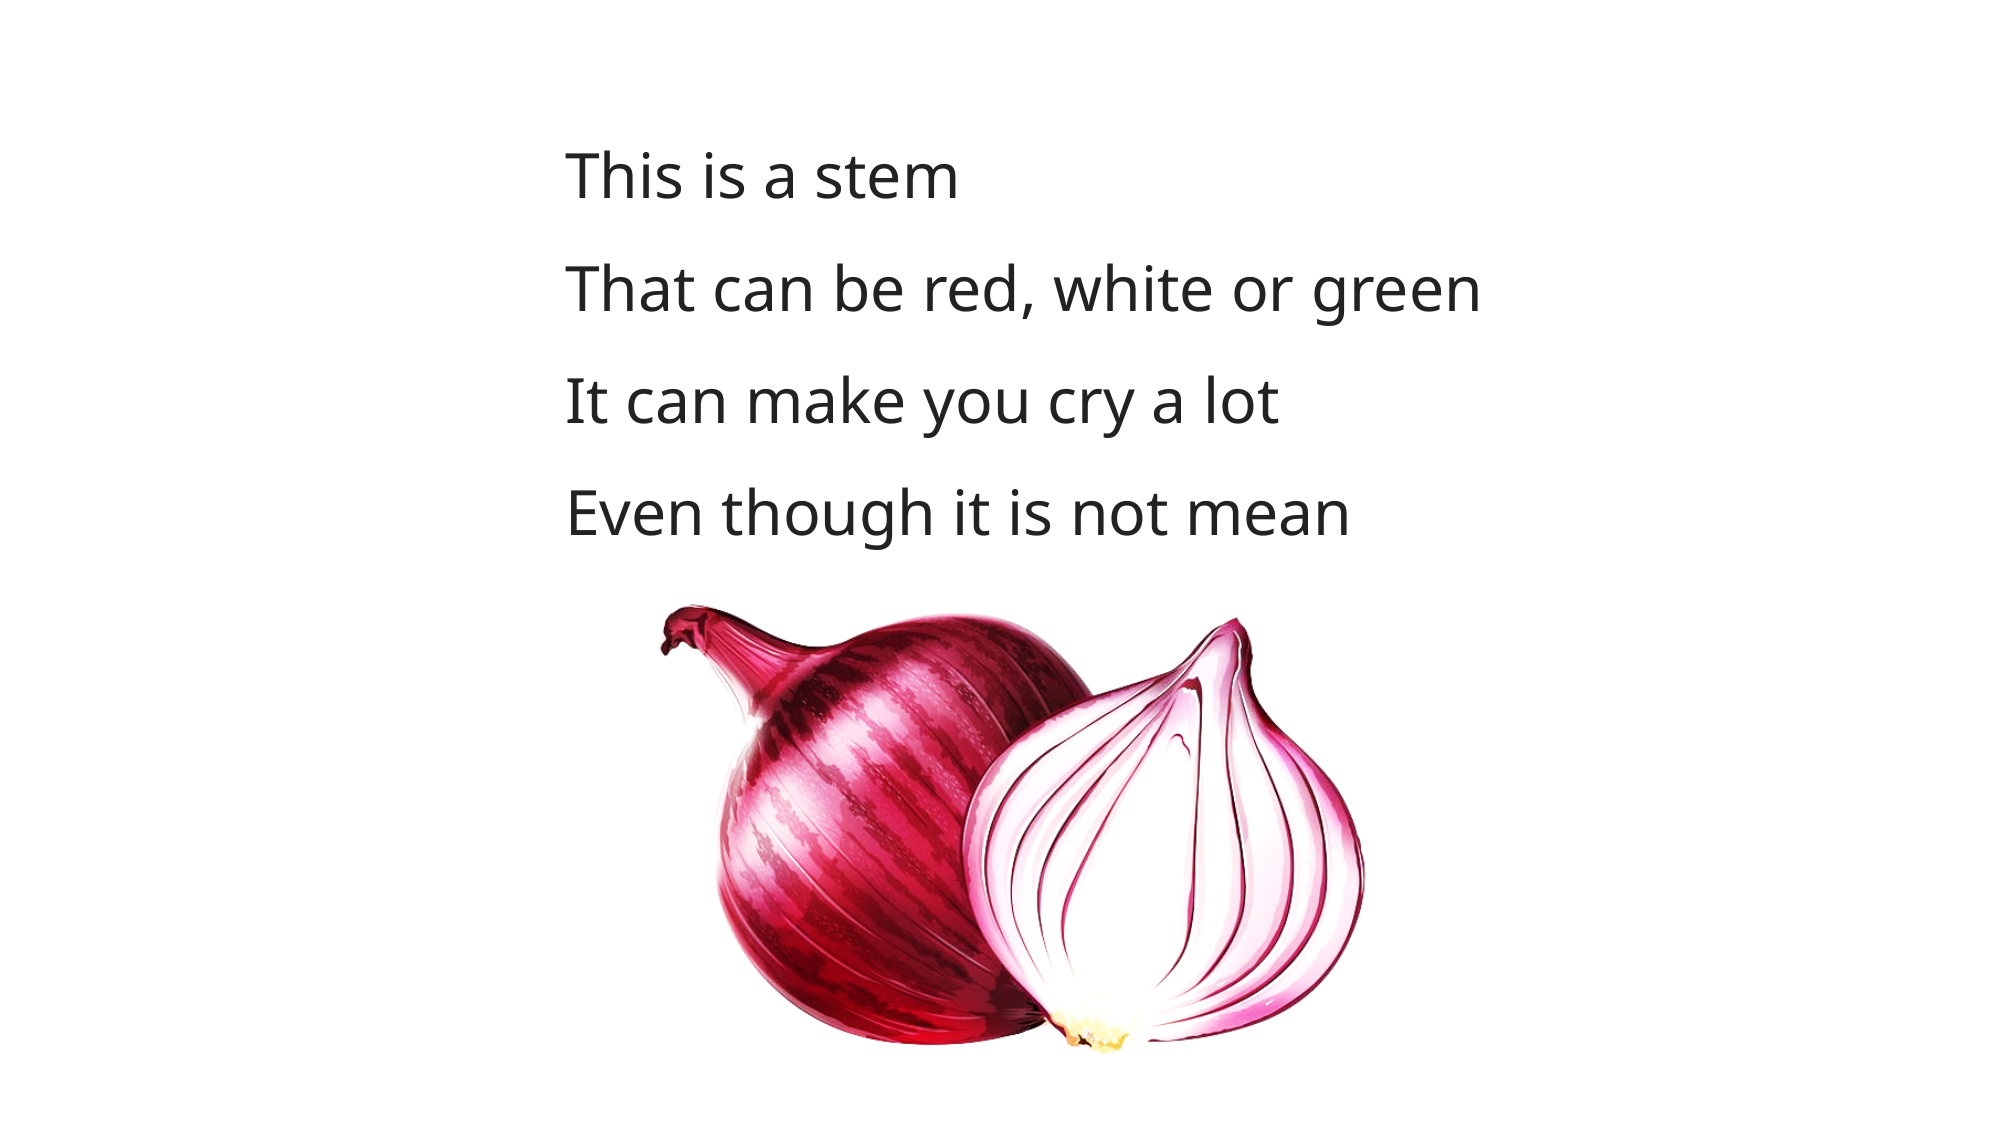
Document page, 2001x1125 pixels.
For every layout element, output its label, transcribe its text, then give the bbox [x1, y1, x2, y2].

picture [653, 589, 1371, 1065]
text_box This is a stem That can be red, white or green It can make you cry a lot Even though it is not mean [550, 91, 1762, 556]
